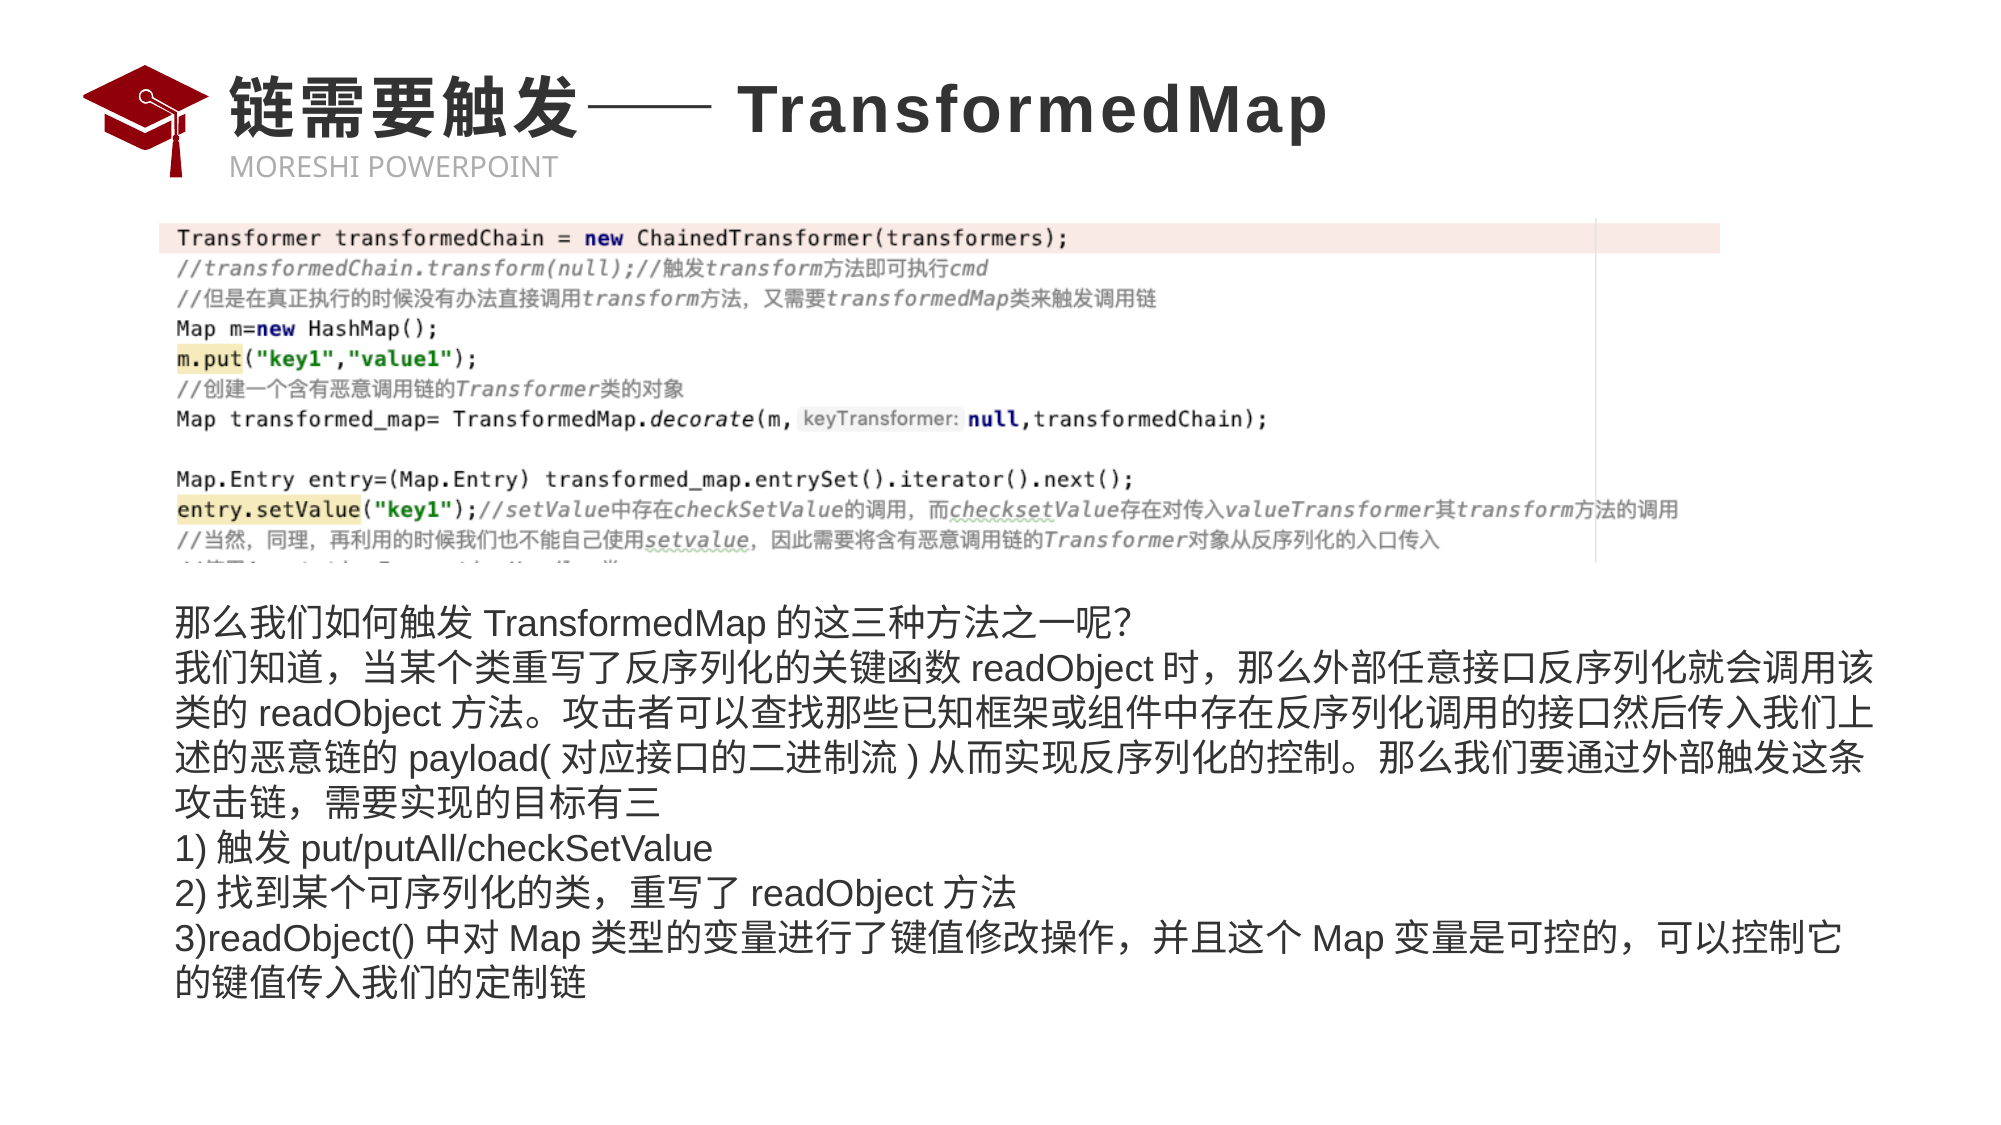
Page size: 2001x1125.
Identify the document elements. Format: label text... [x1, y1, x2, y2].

text_box 那么我们如何触发TransformedMap的这三种方法之一呢？ 我们知道，当某个类重写了反序列化的关键函数readObject时，那么外部任意接口反序列化就会调用该类的readObject方法。攻击者可以查找那些已知框架或组件中存在反序列化调用的接口然后传入我们上述的恶意链的payload(对应接口的二进制流)从而实现反序列化的控制。那么我们要通过外部触发这条攻击链，需要实现的目标有三 1)触发put/putAll/checkSetValue 2)找到某个可序列化的类，重写了readObject方法 3)readObject()中对Map类型的变量进行了键值修改操作，并且这个Map变量是可控的，可以控制它的键值传入我们的定制链 [159, 591, 1892, 1012]
title 链需要触发——TransformedMap [213, 55, 1709, 168]
picture [159, 218, 1720, 563]
